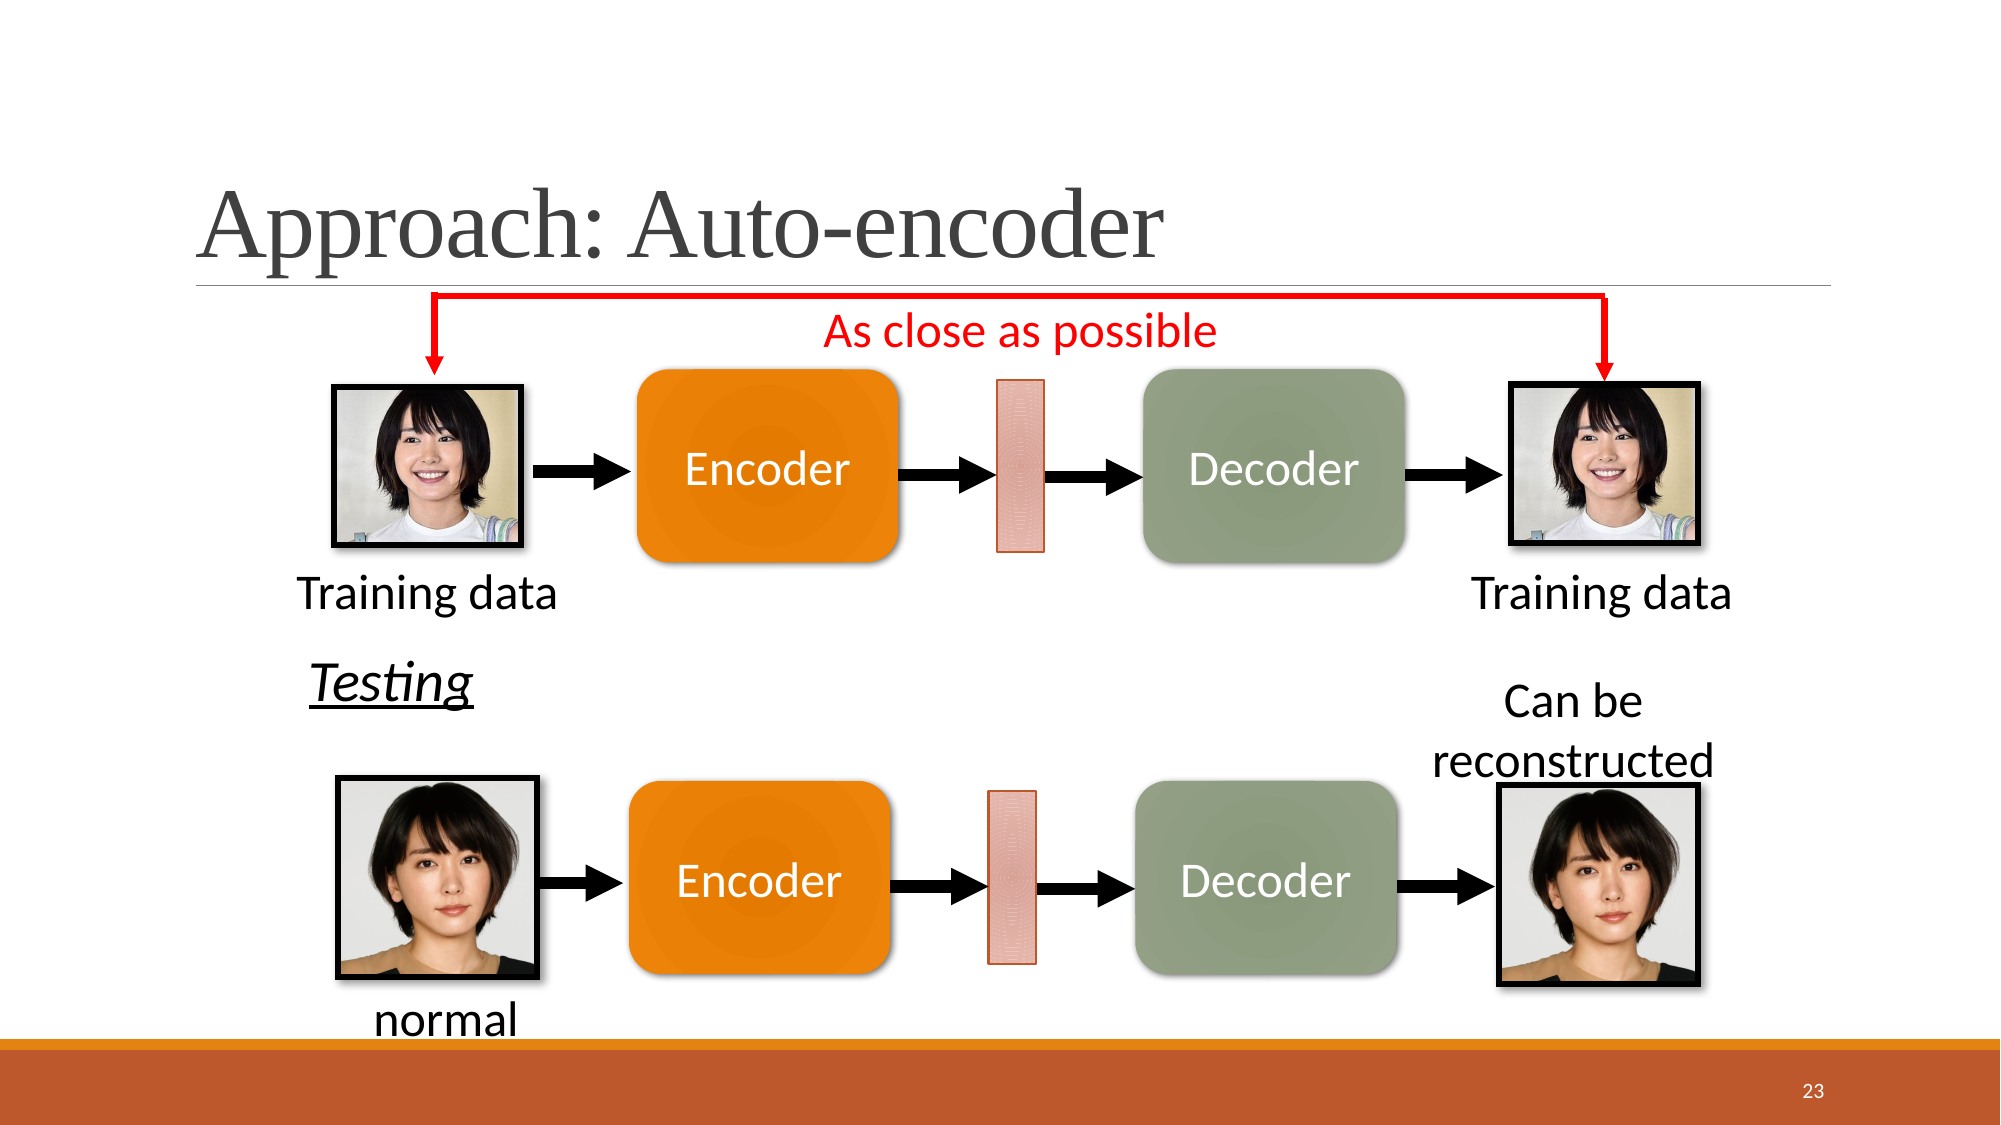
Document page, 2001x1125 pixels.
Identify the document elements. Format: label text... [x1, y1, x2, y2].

title Approach: Auto-encoder [180, 47, 1830, 285]
picture [340, 780, 535, 975]
text_box Encoder [628, 780, 891, 975]
text_box Training data [1443, 552, 1761, 628]
picture [336, 389, 519, 543]
text_box Decoder [1135, 780, 1397, 975]
text_box normal [318, 979, 574, 1054]
text_box [987, 790, 1037, 965]
picture [1501, 787, 1696, 982]
text_box Training data [268, 552, 586, 627]
text_box Encoder [636, 369, 899, 563]
slide_number 23 [1624, 1059, 1840, 1120]
text_box Decoder [1143, 369, 1405, 563]
text_box Can be reconstructed [1415, 659, 1733, 795]
picture [1513, 387, 1696, 541]
text_box Testing [293, 635, 574, 720]
text_box [996, 379, 1045, 553]
text_box As close as possible [778, 304, 1263, 365]
